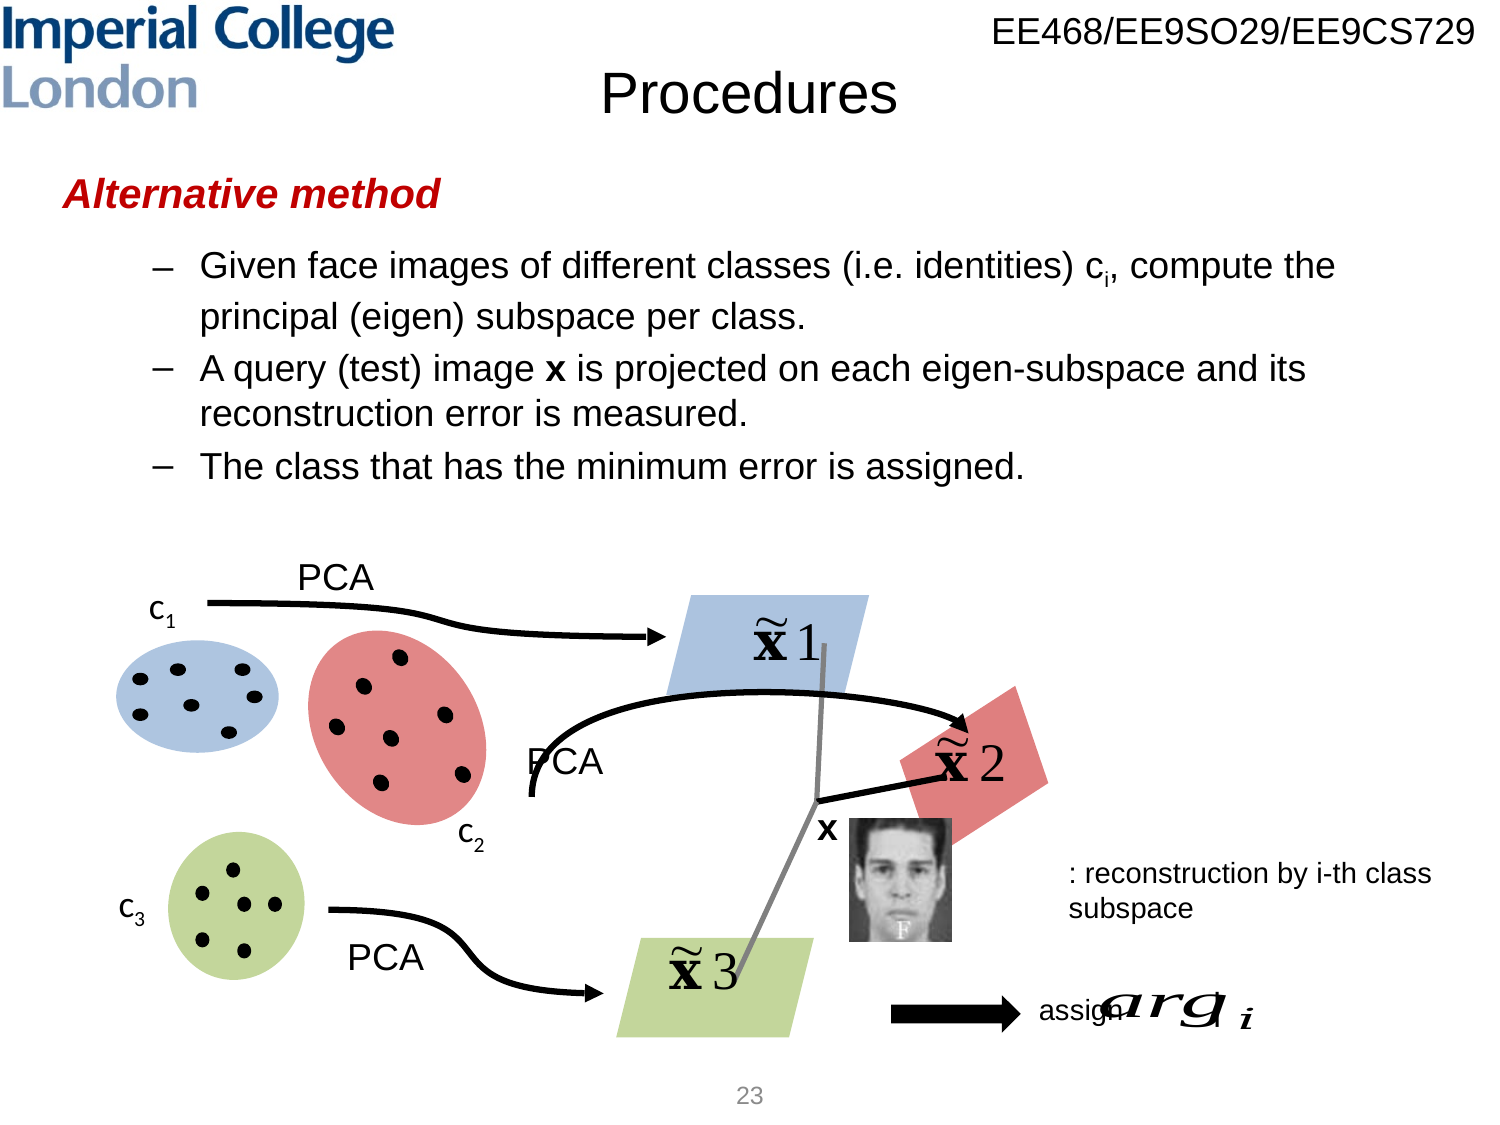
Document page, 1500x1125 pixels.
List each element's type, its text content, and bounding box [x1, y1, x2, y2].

slide_number 23 [575, 1065, 925, 1125]
title Procedures [75, 24, 1425, 155]
list Given face images of different classes (i.e. identities) ci, compute the principal (eigen) subspace per class. A query (test) image x is projected on each eigen-subspace and its reconstruction error is measured. The class that has the minimum error is assigned. [62, 233, 1461, 488]
picture [0, 0, 397, 113]
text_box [103, 544, 1500, 1038]
text_box Alternative method [47, 159, 541, 225]
